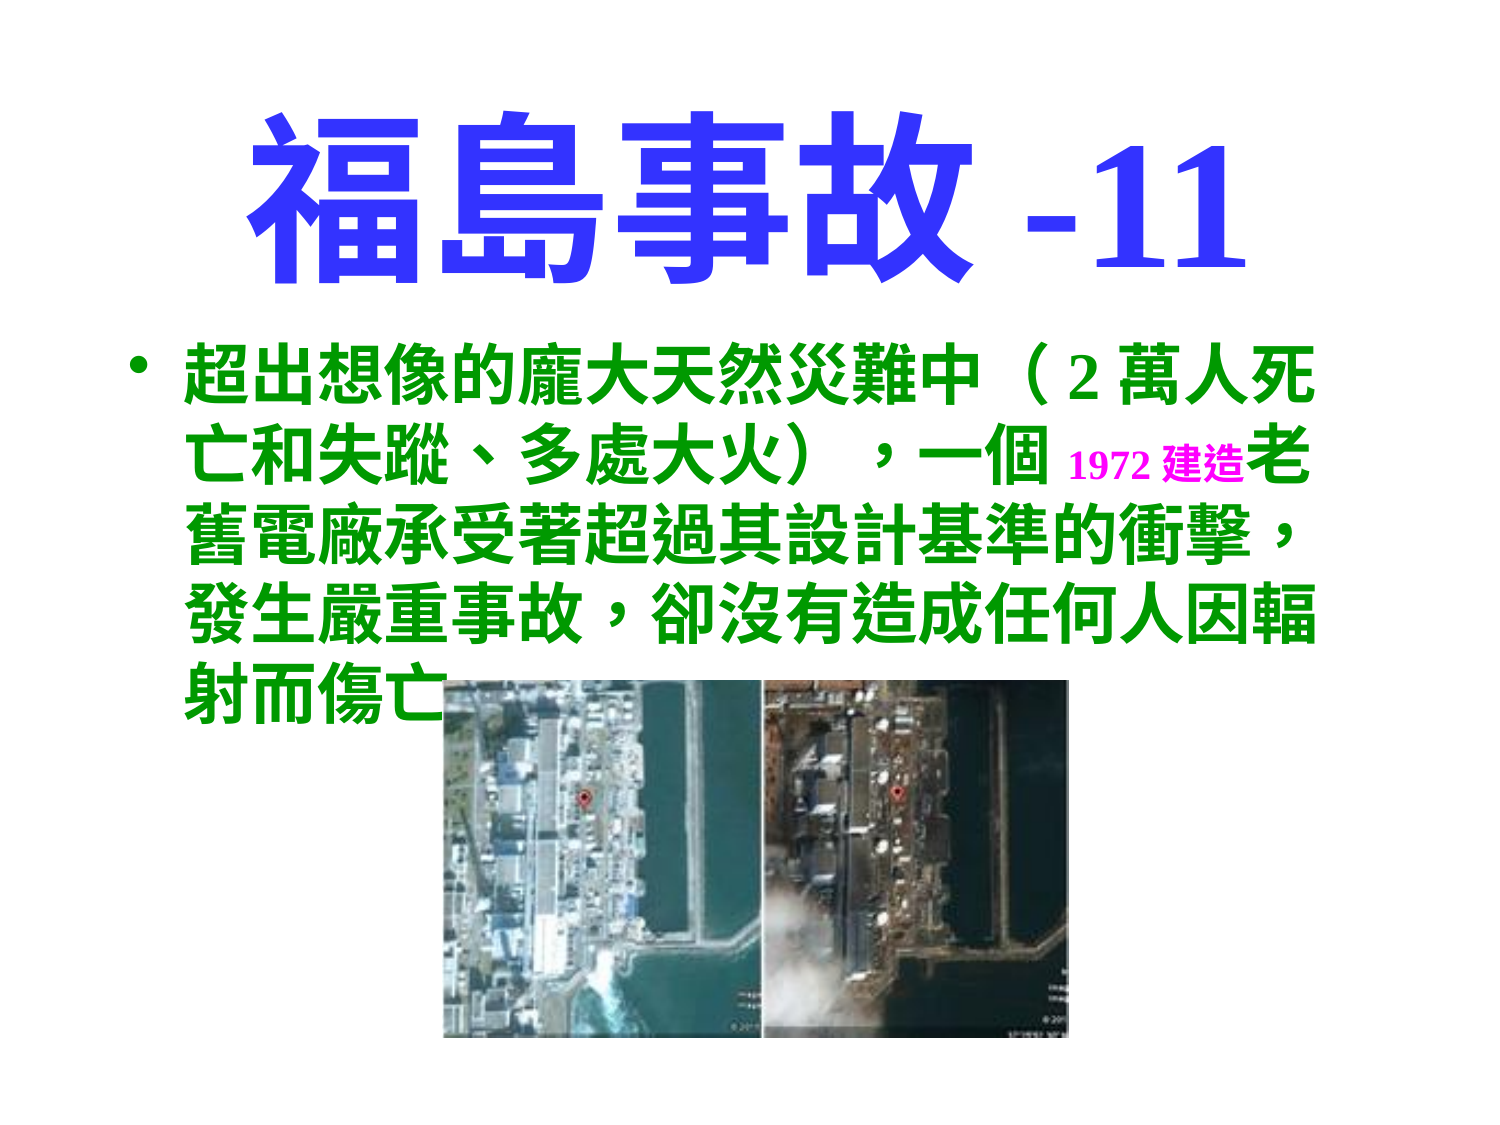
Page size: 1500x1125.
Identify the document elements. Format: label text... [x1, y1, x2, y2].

list 超出想像的龐大天然災難中（2萬人死亡和失蹤、多處大火），一個1972建造老舊電廠承受著超過其設計基準的衝擊，發生嚴重事故，卻沒有造成任何人因輻射而傷亡 [112, 324, 1388, 1000]
picture [442, 680, 1070, 1038]
title 福島事故-11 [112, 99, 1388, 288]
